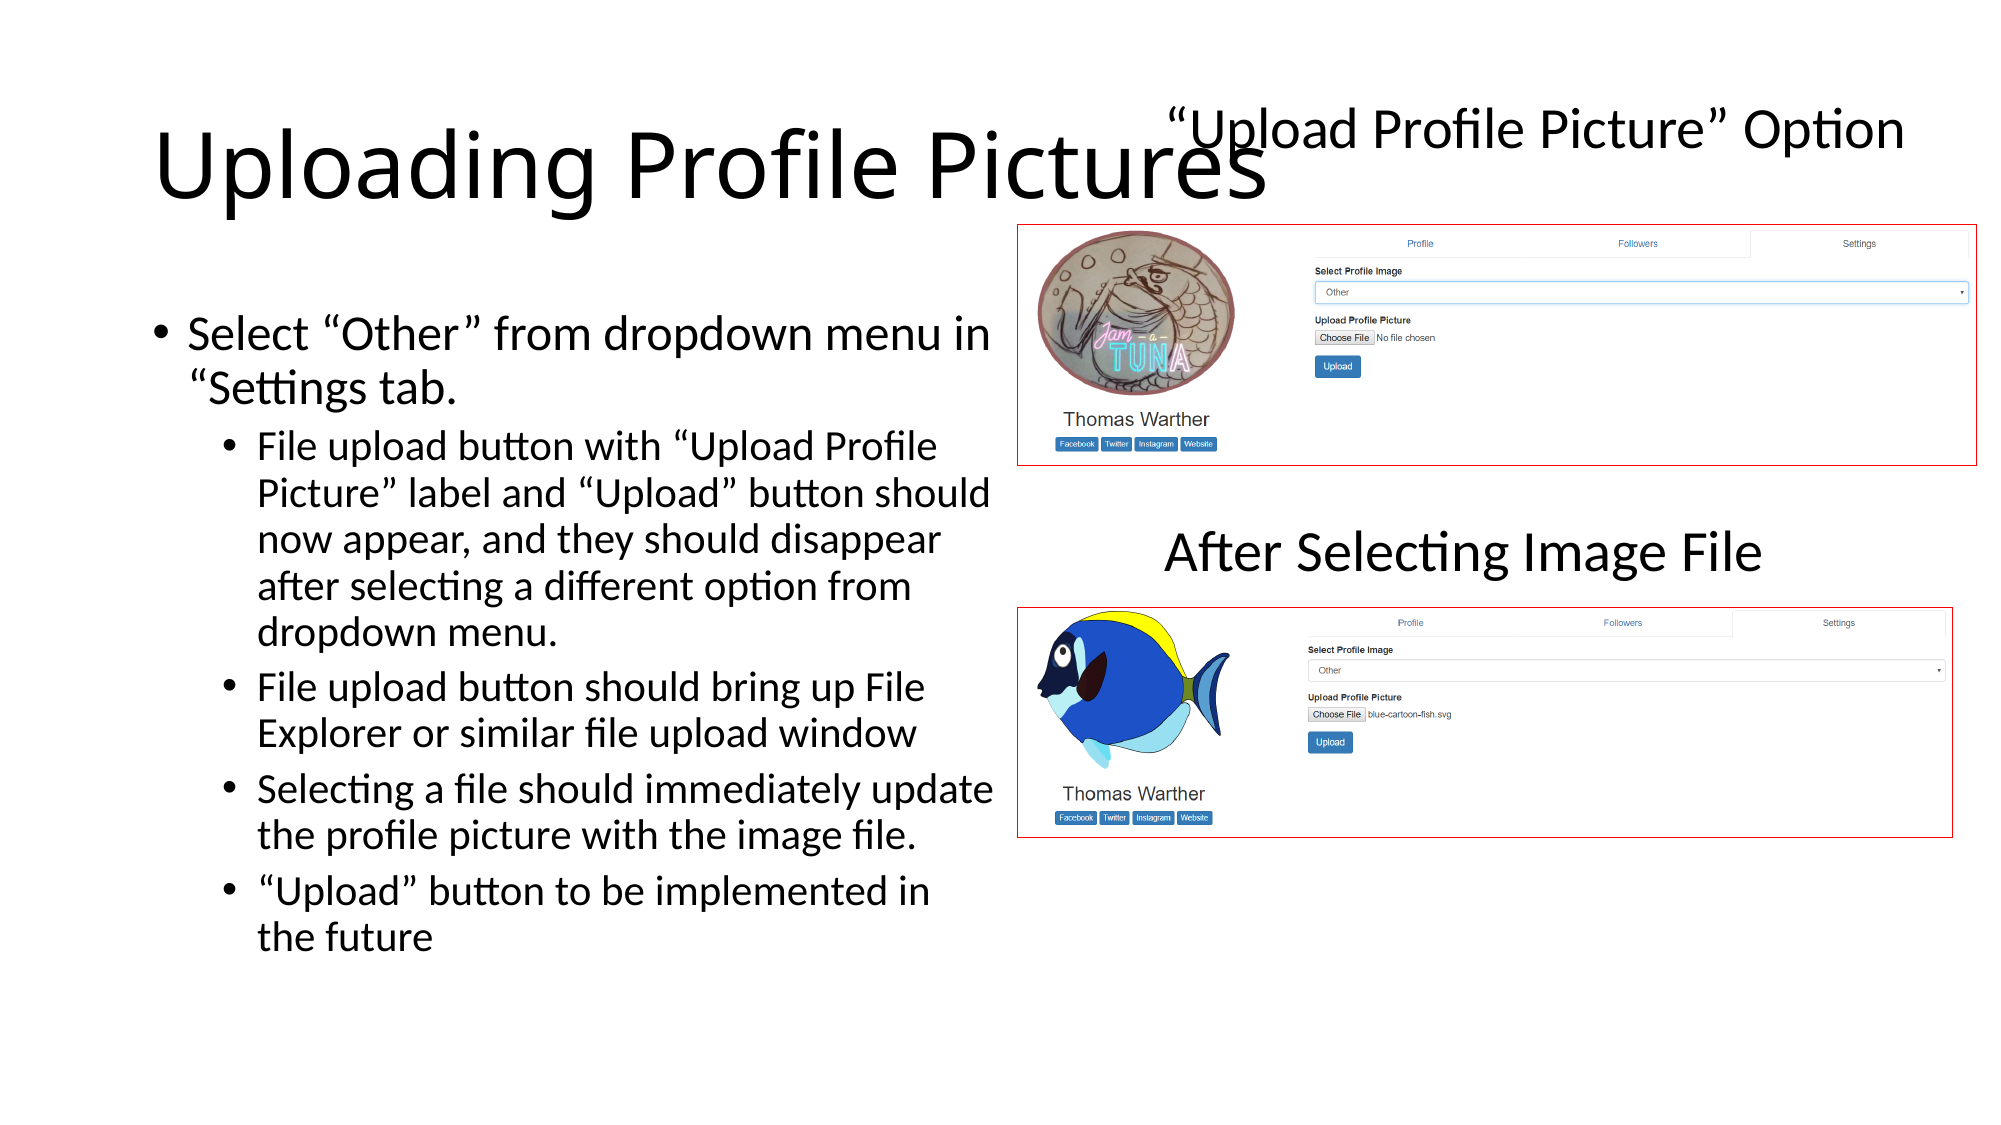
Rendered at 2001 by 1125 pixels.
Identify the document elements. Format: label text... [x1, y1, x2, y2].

picture [1017, 607, 1953, 839]
title Uploading Profile Pictures [137, 59, 1863, 278]
picture [1017, 224, 1977, 466]
text_box After Selecting Image File [1150, 505, 1953, 591]
text_box “Upload Profile Picture” Option [1150, 82, 1953, 168]
list Select “Other” from dropdown menu in “Settings tab. File upload button with “Upload Profile Picture” label and “Upload” button should now appear, and they should disappear after selecting a different option from dropdown menu. File upload button should bring up File Explorer or similar file upload window Selecting a file should immediately update the profile picture with the image file. “Upload” button to be implemented in the future [137, 299, 1015, 1014]
